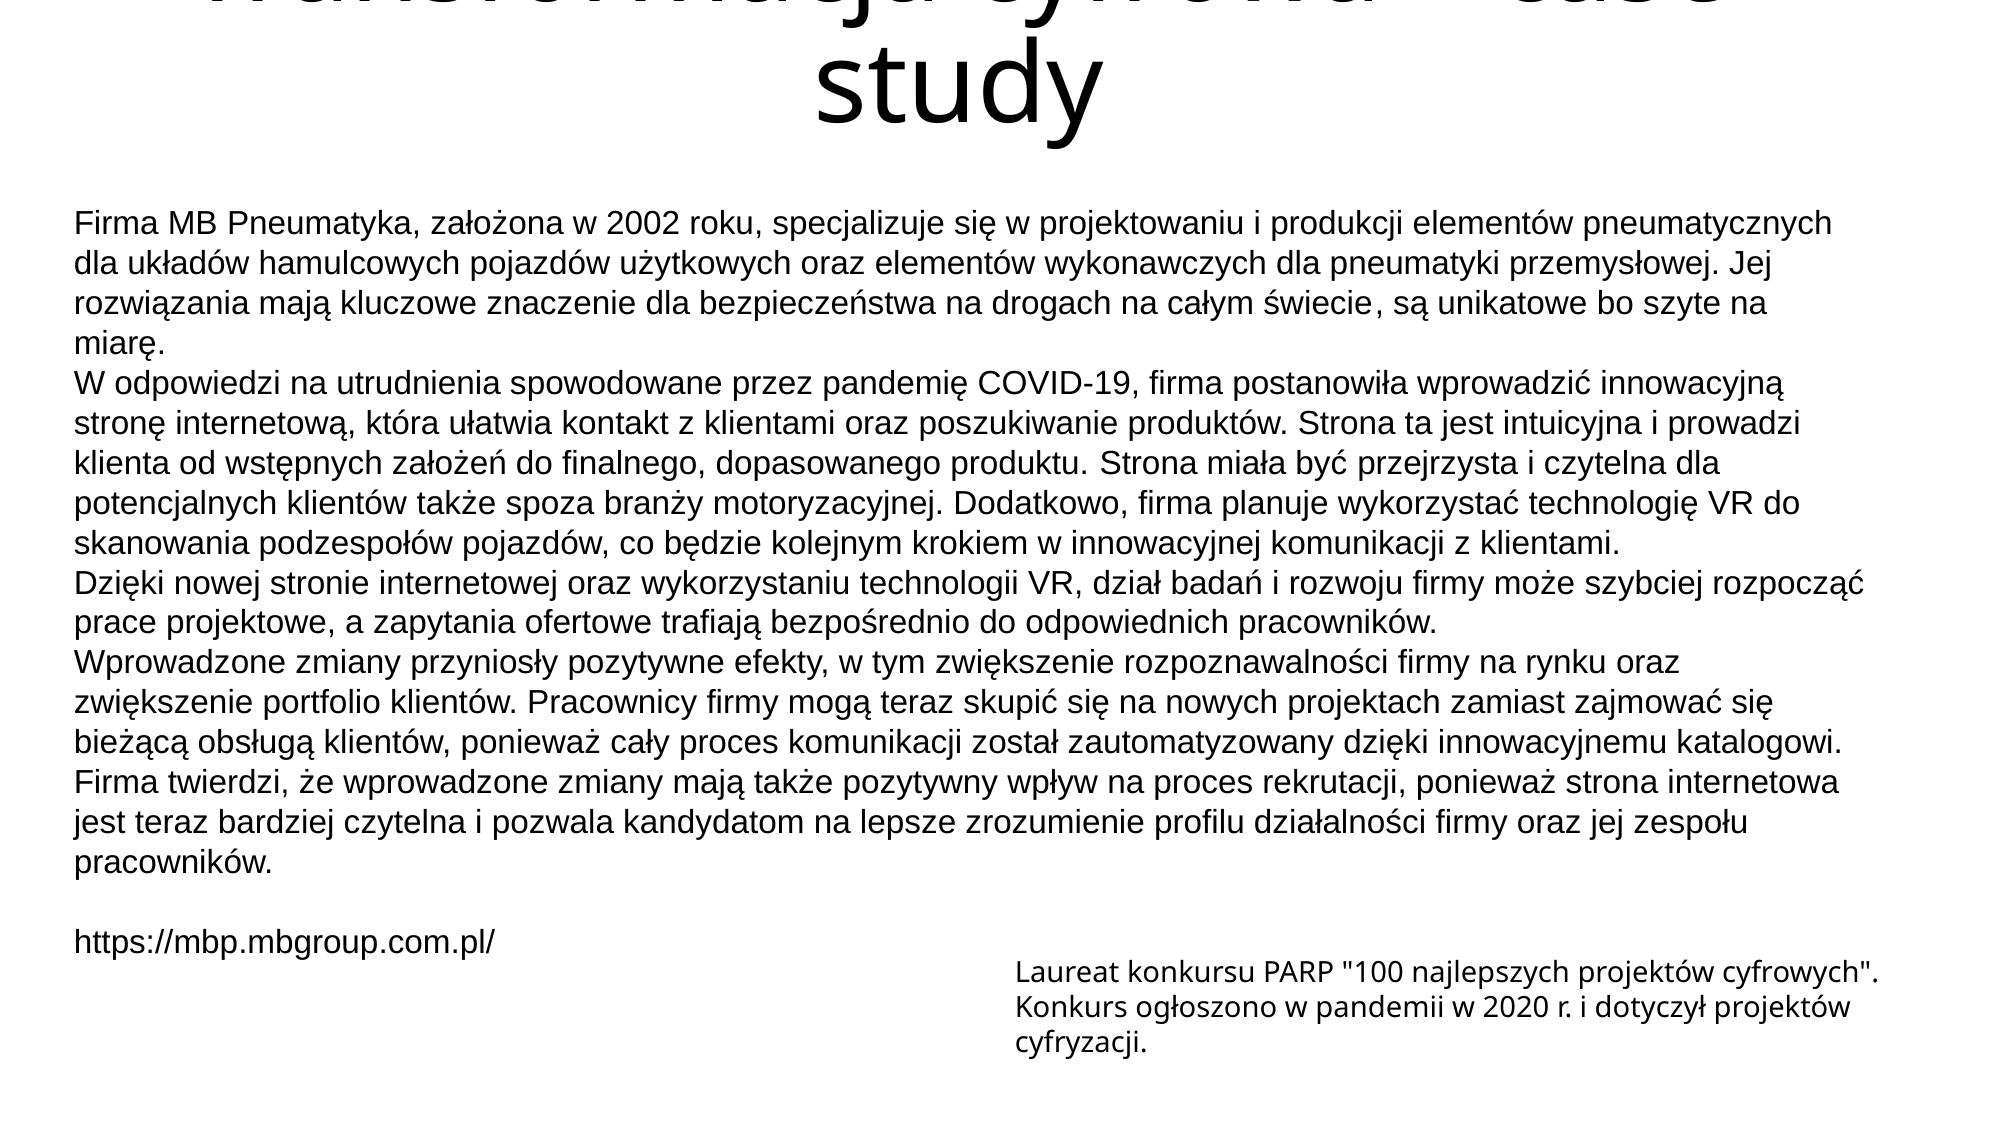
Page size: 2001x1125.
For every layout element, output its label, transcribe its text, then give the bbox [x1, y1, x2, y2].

title Transformacja cyfrowa – case study [83, 13, 1834, 155]
subtitle Firma MB Pneumatyka, założona w 2002 roku, specjalizuje się w projektowaniu i produkcji elementów pneumatycznych dla układów hamulcowych pojazdów użytkowych oraz elementów wykonawczych dla pneumatyki przemysłowej. Jej rozwiązania mają kluczowe znaczenie dla bezpieczeństwa na drogach na całym świecie, są unikatowe bo szyte na miarę. W odpowiedzi na utrudnienia spowodowane przez pandemię COVID-19, firma postanowiła wprowadzić innowacyjną stronę internetową, która ułatwia kontakt z klientami oraz poszukiwanie produktów. Strona ta jest intuicyjna i prowadzi klienta od wstępnych założeń do finalnego, dopasowanego produktu. Strona miała być przejrzysta i czytelna dla potencjalnych klientów także spoza branży motoryzacyjnej. Dodatkowo, firma planuje wykorzystać technologię VR do skanowania podzespołów pojazdów, co będzie kolejnym krokiem w innowacyjnej komunikacji z klientami. Dzięki nowej stronie internetowej oraz wykorzystaniu technologii VR, dział badań i rozwoju firmy może szybciej rozpocząć prace projektowe, a zapytania ofertowe trafiają bezpośrednio do odpowiednich pracowników. Wprowadzone zmiany przyniosły pozytywne efekty, w tym zwiększenie rozpoznawalności firmy na rynku oraz zwiększenie portfolio klientów. Pracownicy firmy mogą teraz skupić się na nowych projektach zamiast zajmować się bieżącą obsługą klientów, ponieważ cały proces komunikacji został zautomatyzowany dzięki innowacyjnemu katalogowi. Firma twierdzi, że wprowadzone zmiany mają także pozytywny wpływ na proces rekrutacji, ponieważ strona internetowa jest teraz bardziej czytelna i pozwala kandydatom na lepsze zrozumienie profilu działalności firmy oraz jej zespołu pracowników. https://mbp.mbgroup.com.pl/ [58, 194, 1883, 1008]
text_box Laureat konkursu PARP "100 najlepszych projektów cyfrowych". Konkurs ogłoszono w pandemii w 2020 r. i dotyczył projektów cyfryzacji. [999, 946, 1955, 1067]
